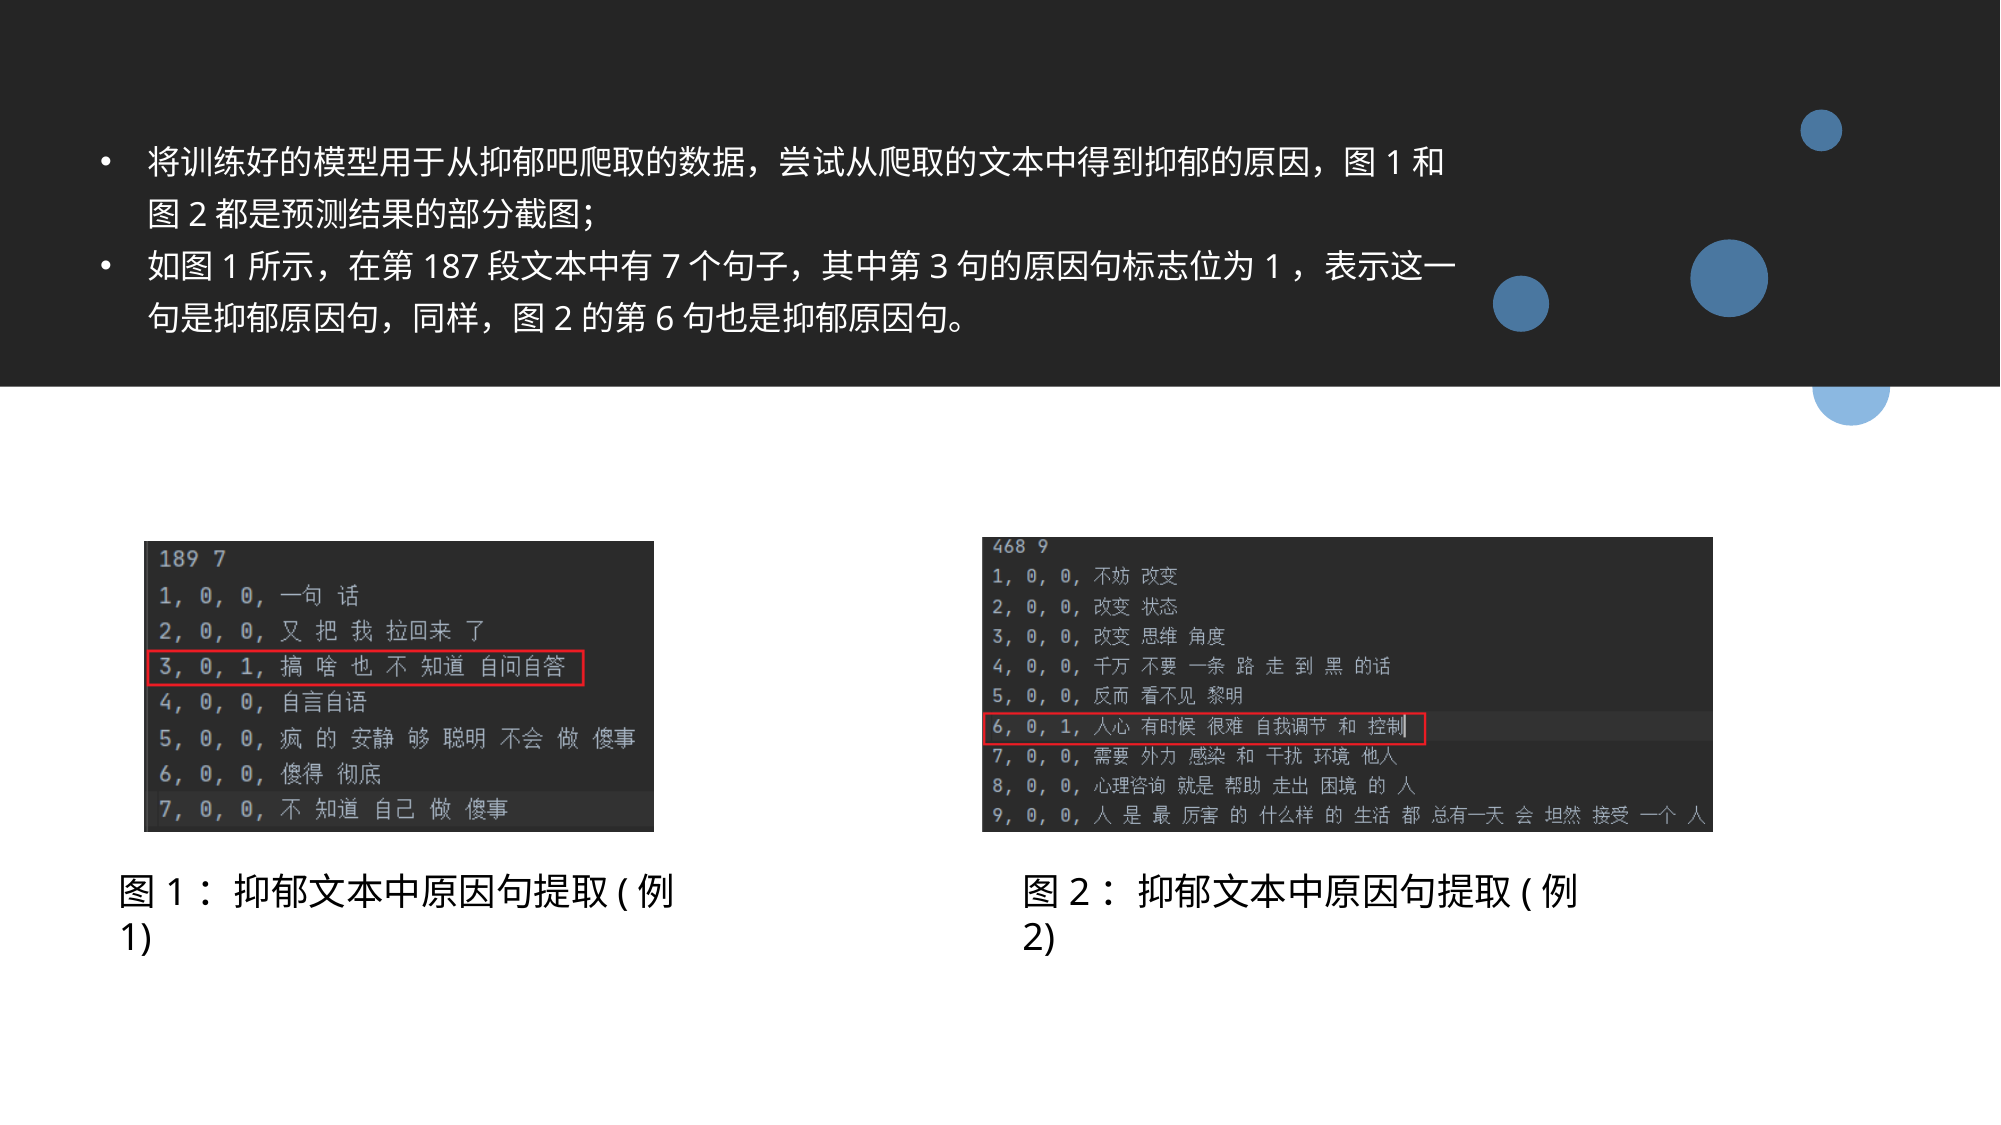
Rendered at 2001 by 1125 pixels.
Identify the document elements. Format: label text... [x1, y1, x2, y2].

text_box [1689, 238, 1770, 319]
text_box 将训练好的模型用于从抑郁吧爬取的数据，尝试从爬取的文本中得到抑郁的原因，图1和图2都是预测结果的部分截图； 如图1所示，在第187段文本中有7个句子，其中第3句的原因句标志位为1，表示这一句是抑郁原因句，同样，图2的第6句也是抑郁原因句。 [80, 117, 1493, 349]
picture [144, 541, 654, 832]
text_box [0, 0, 2000, 388]
text_box 图1：抑郁文本中原因句提取(例1) [104, 860, 695, 966]
picture [982, 537, 1713, 832]
text_box 图2：抑郁文本中原因句提取(例2) [1007, 860, 1598, 966]
text_box [1799, 108, 1844, 153]
text_box [1493, 274, 1551, 333]
text_box [1811, 388, 1892, 427]
